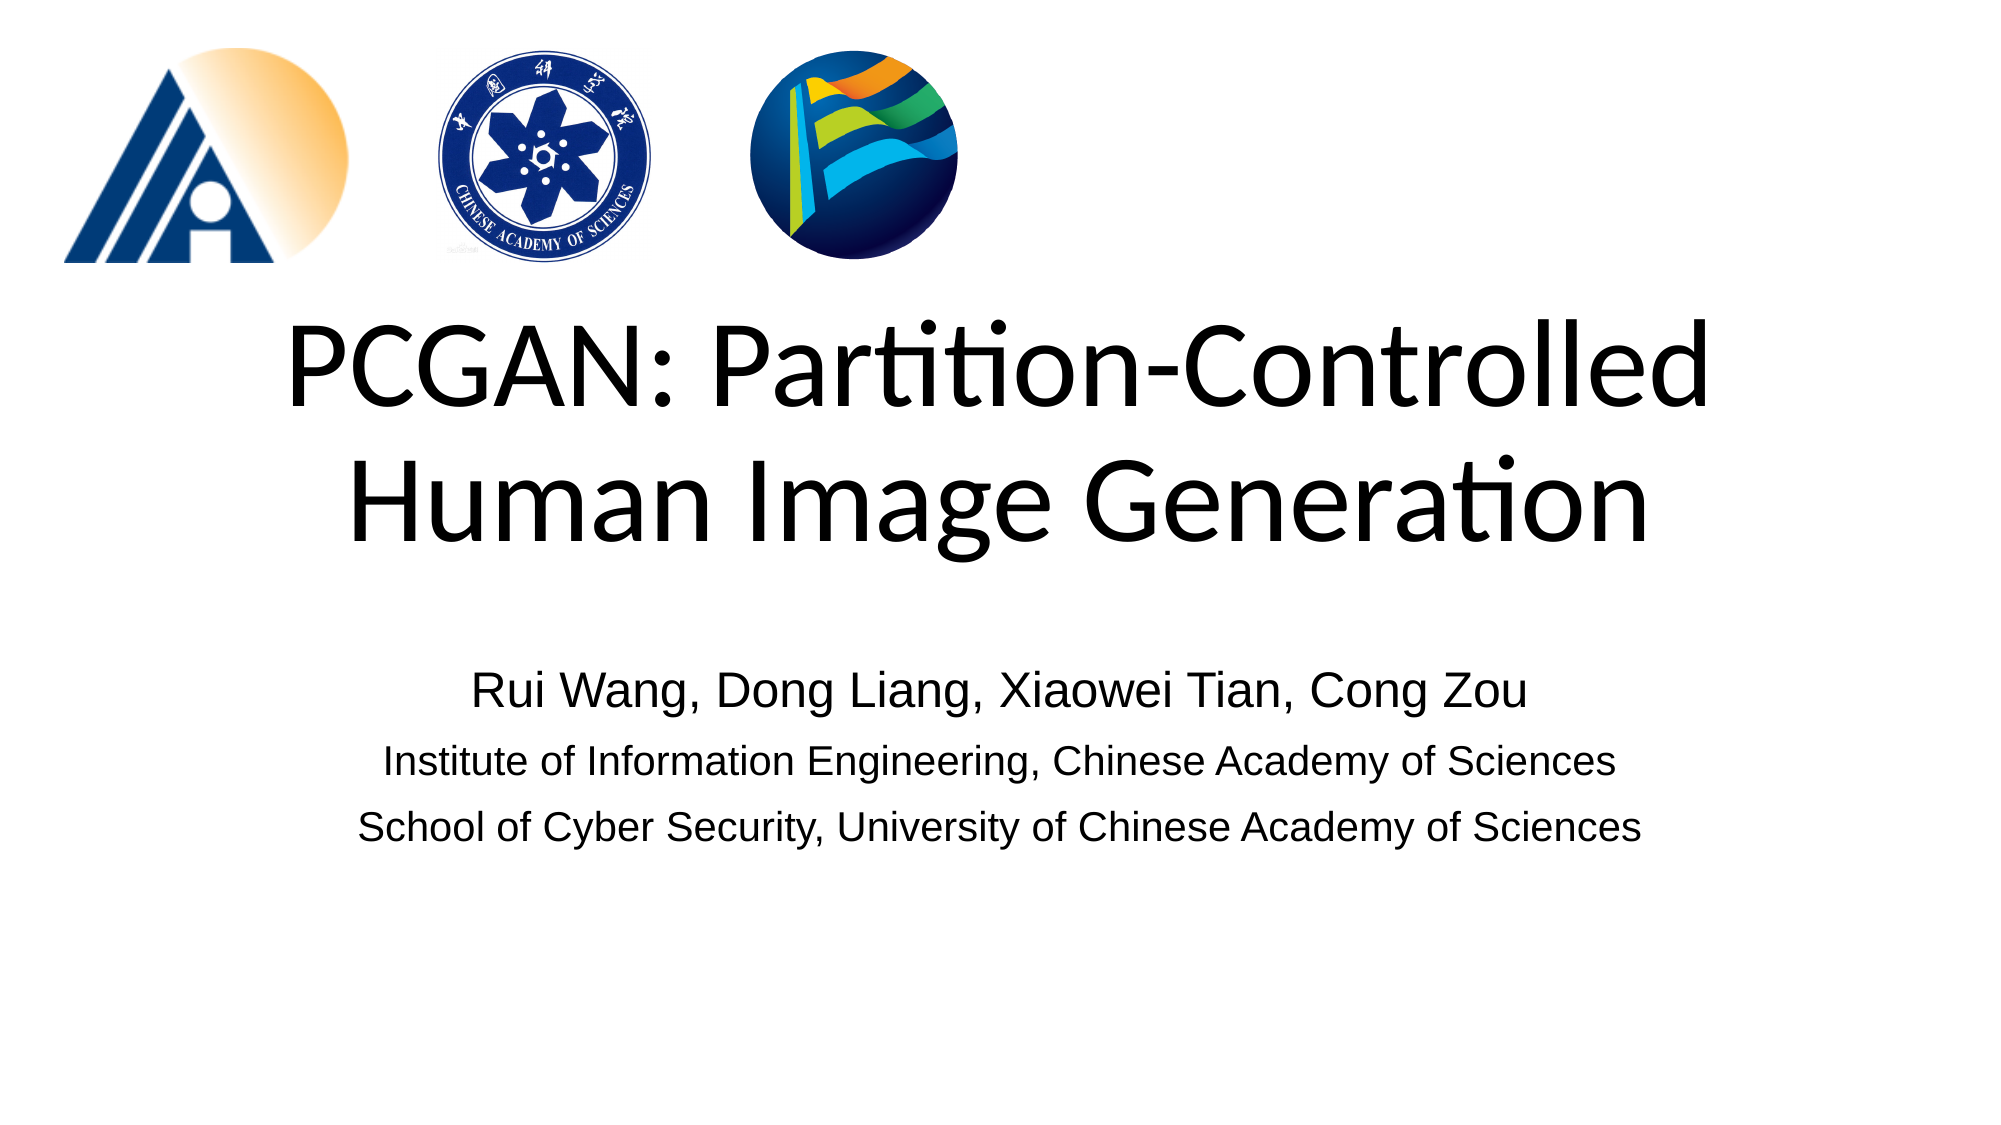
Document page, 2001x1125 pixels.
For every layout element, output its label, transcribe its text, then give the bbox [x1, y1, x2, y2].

subtitle Rui Wang, Dong Liang, Xiaowei Tian, Cong Zou Institute of Information Engineering, Chinese Academy of Sciences School of Cyber Security, University of Chinese Academy of Sciences [249, 657, 1750, 929]
title PCGAN: Partition-Controlled Human Image Generation [249, 184, 1750, 576]
picture [436, 48, 652, 263]
picture [748, 48, 963, 263]
picture [64, 48, 358, 263]
